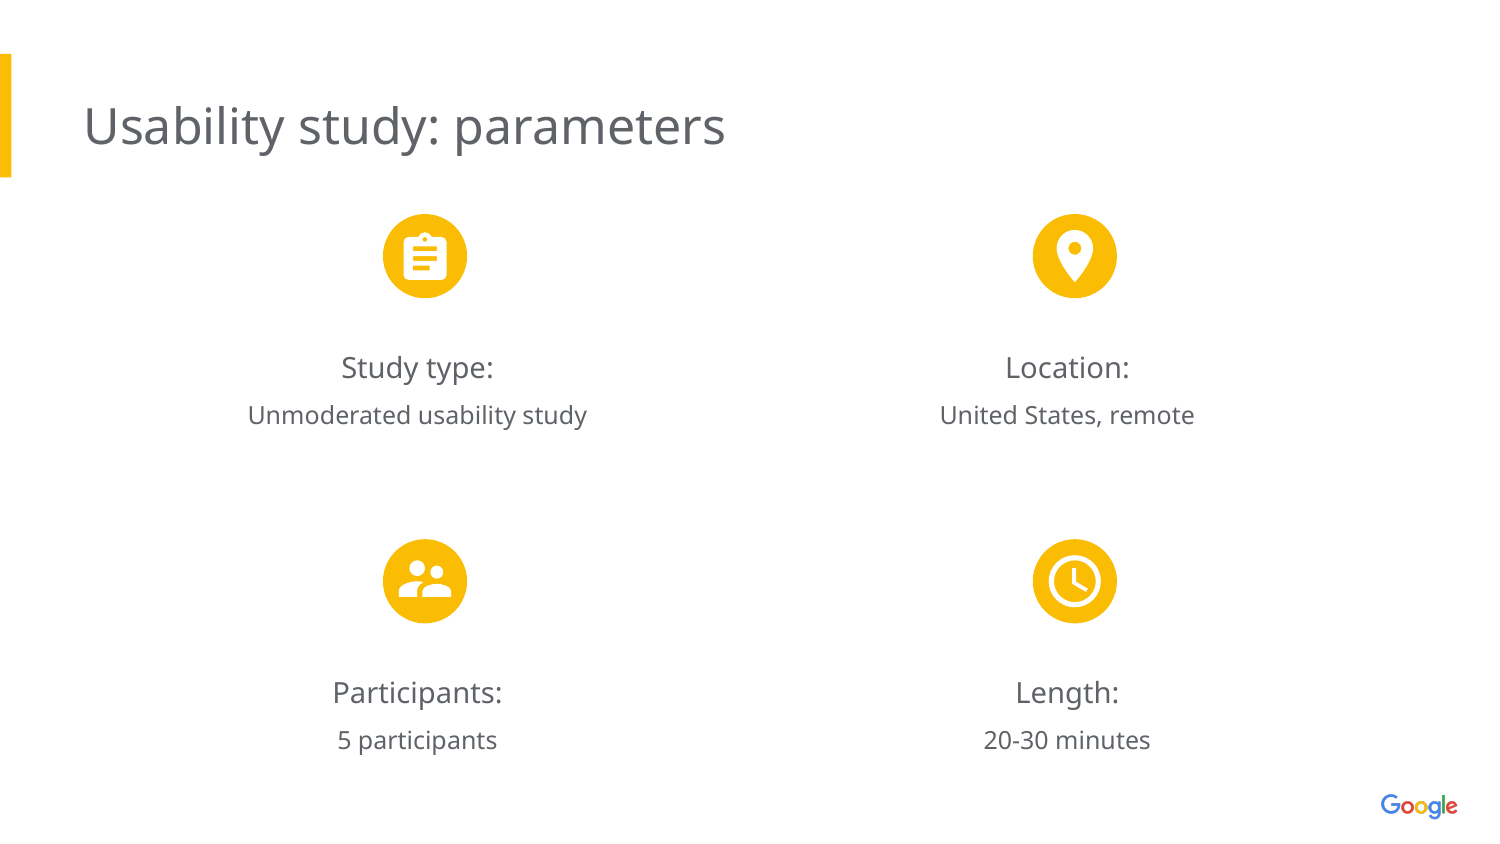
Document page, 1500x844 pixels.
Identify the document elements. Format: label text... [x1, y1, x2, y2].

text_box [382, 214, 468, 299]
text_box [398, 581, 424, 597]
picture [1381, 794, 1458, 820]
text_box [382, 539, 468, 624]
text_box [1056, 229, 1094, 283]
text_box [409, 560, 425, 577]
text_box [403, 232, 447, 280]
text_box [1048, 555, 1101, 608]
text_box [430, 565, 444, 579]
text_box Study type: Unmoderated usability study [142, 316, 708, 445]
text_box Participants: 5 participants [142, 642, 708, 770]
text_box [1032, 539, 1117, 624]
text_box [1032, 214, 1117, 299]
text_box Usability study: parameters [83, 79, 1094, 170]
text_box Length: 20-30 minutes [792, 642, 1358, 770]
text_box Location: United States, remote [792, 316, 1358, 445]
text_box [422, 583, 452, 597]
